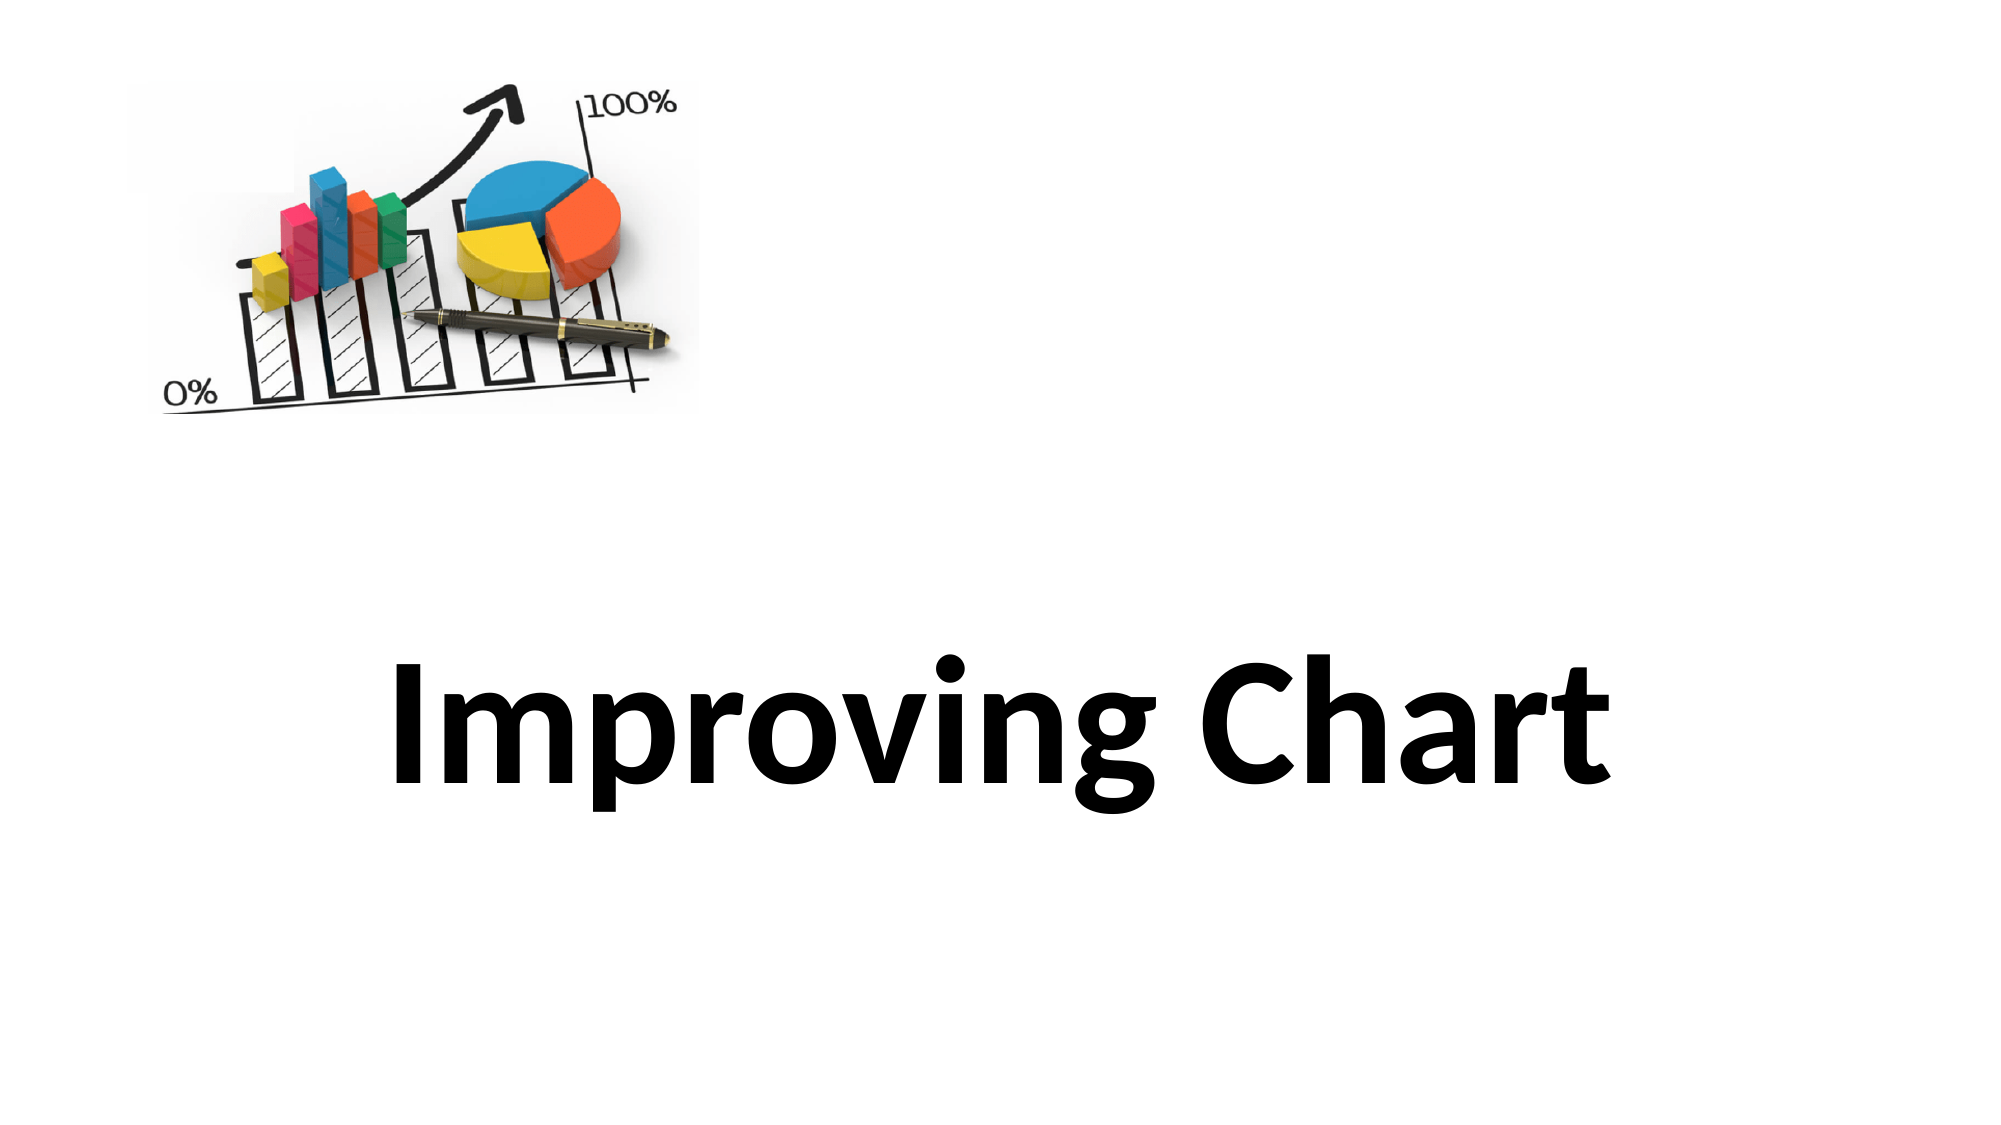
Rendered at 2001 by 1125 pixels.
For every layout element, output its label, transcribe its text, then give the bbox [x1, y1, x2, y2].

text_box Improving Chart [369, 592, 1630, 828]
picture [127, 80, 704, 414]
